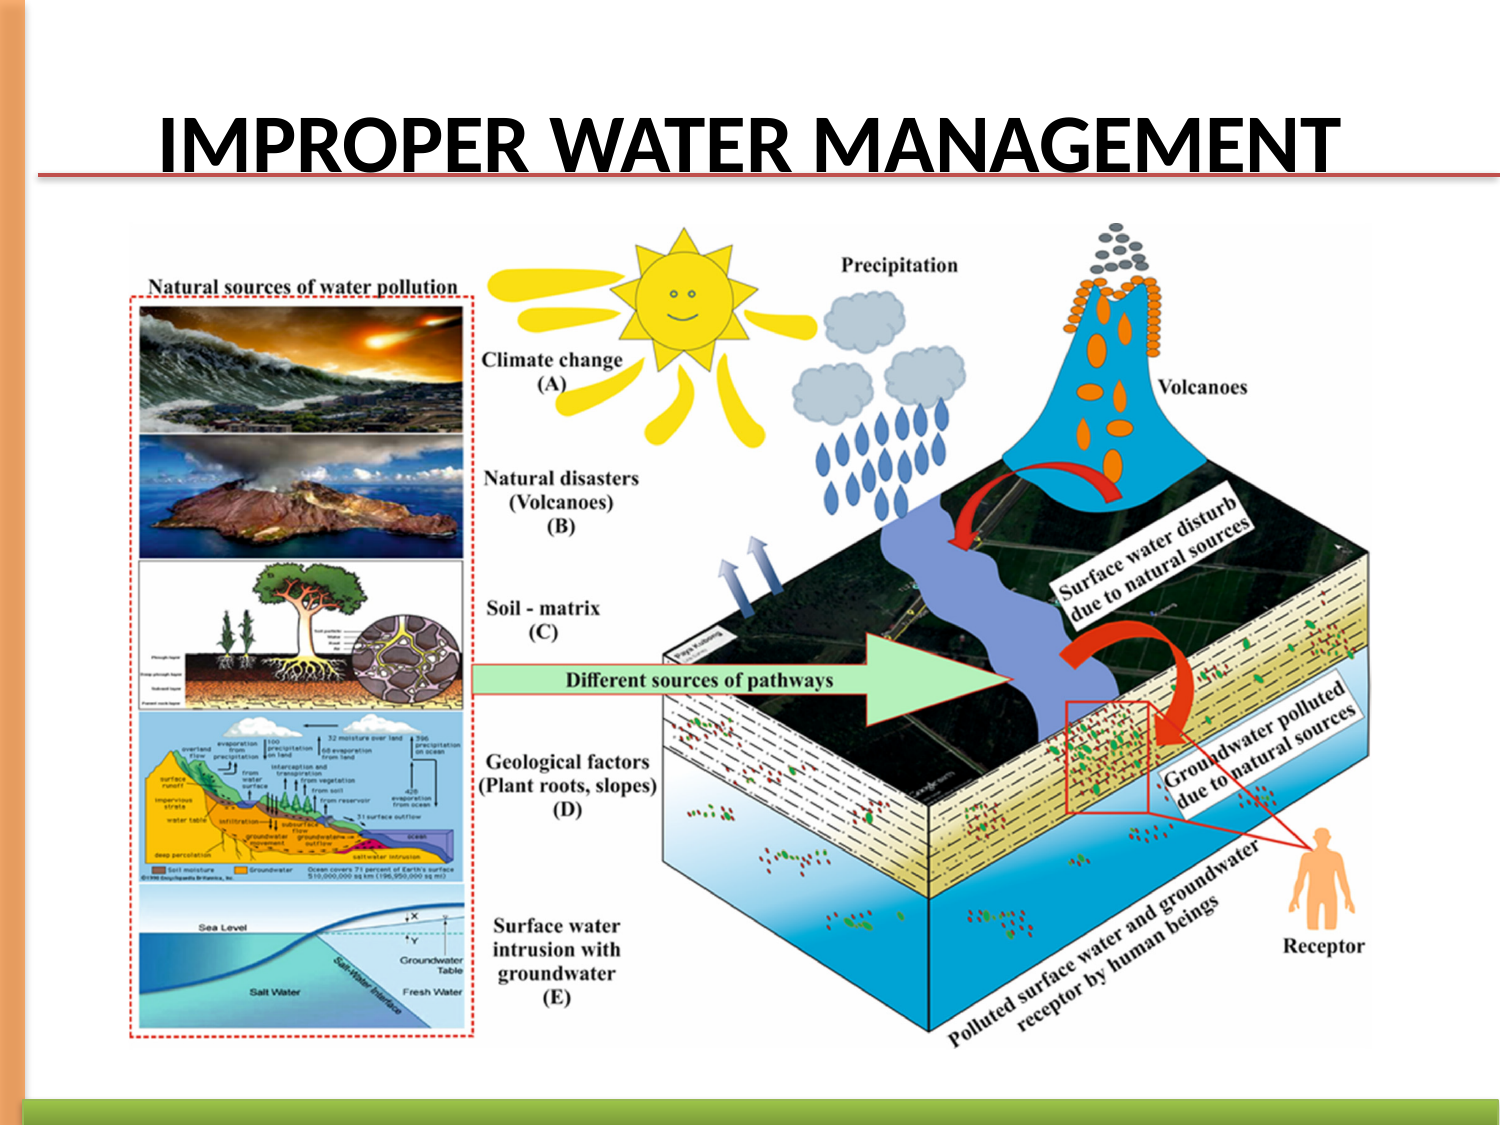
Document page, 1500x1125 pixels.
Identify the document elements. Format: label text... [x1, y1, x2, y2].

picture [114, 207, 1386, 1060]
title IMPROPER WATER MANAGEMENT [75, 45, 1425, 233]
